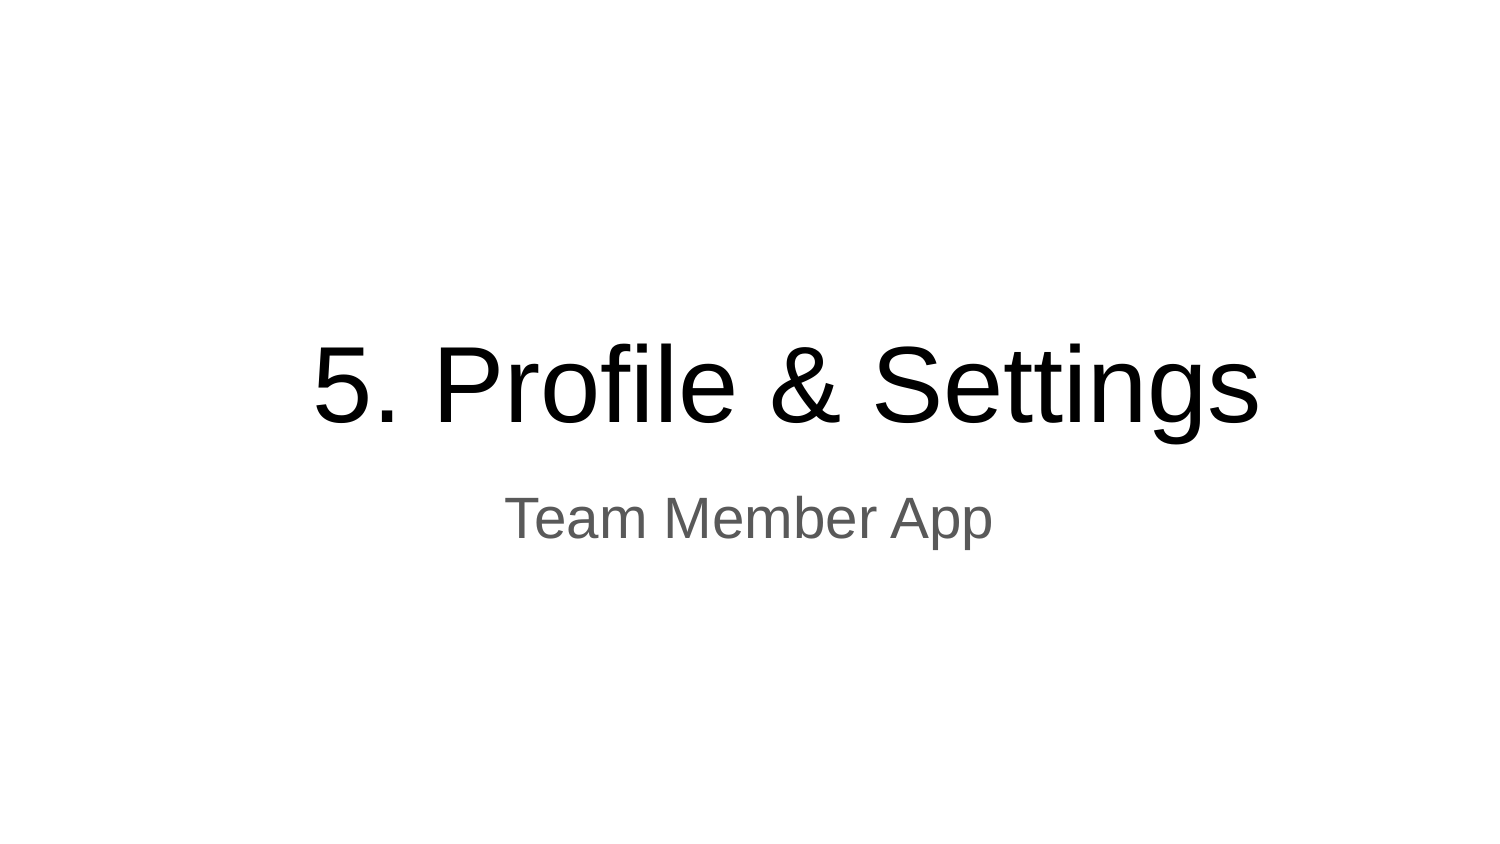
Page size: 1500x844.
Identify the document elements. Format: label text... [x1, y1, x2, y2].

title 5. Profile & Settings [51, 122, 1449, 459]
subtitle Team Member App [51, 464, 1449, 595]
